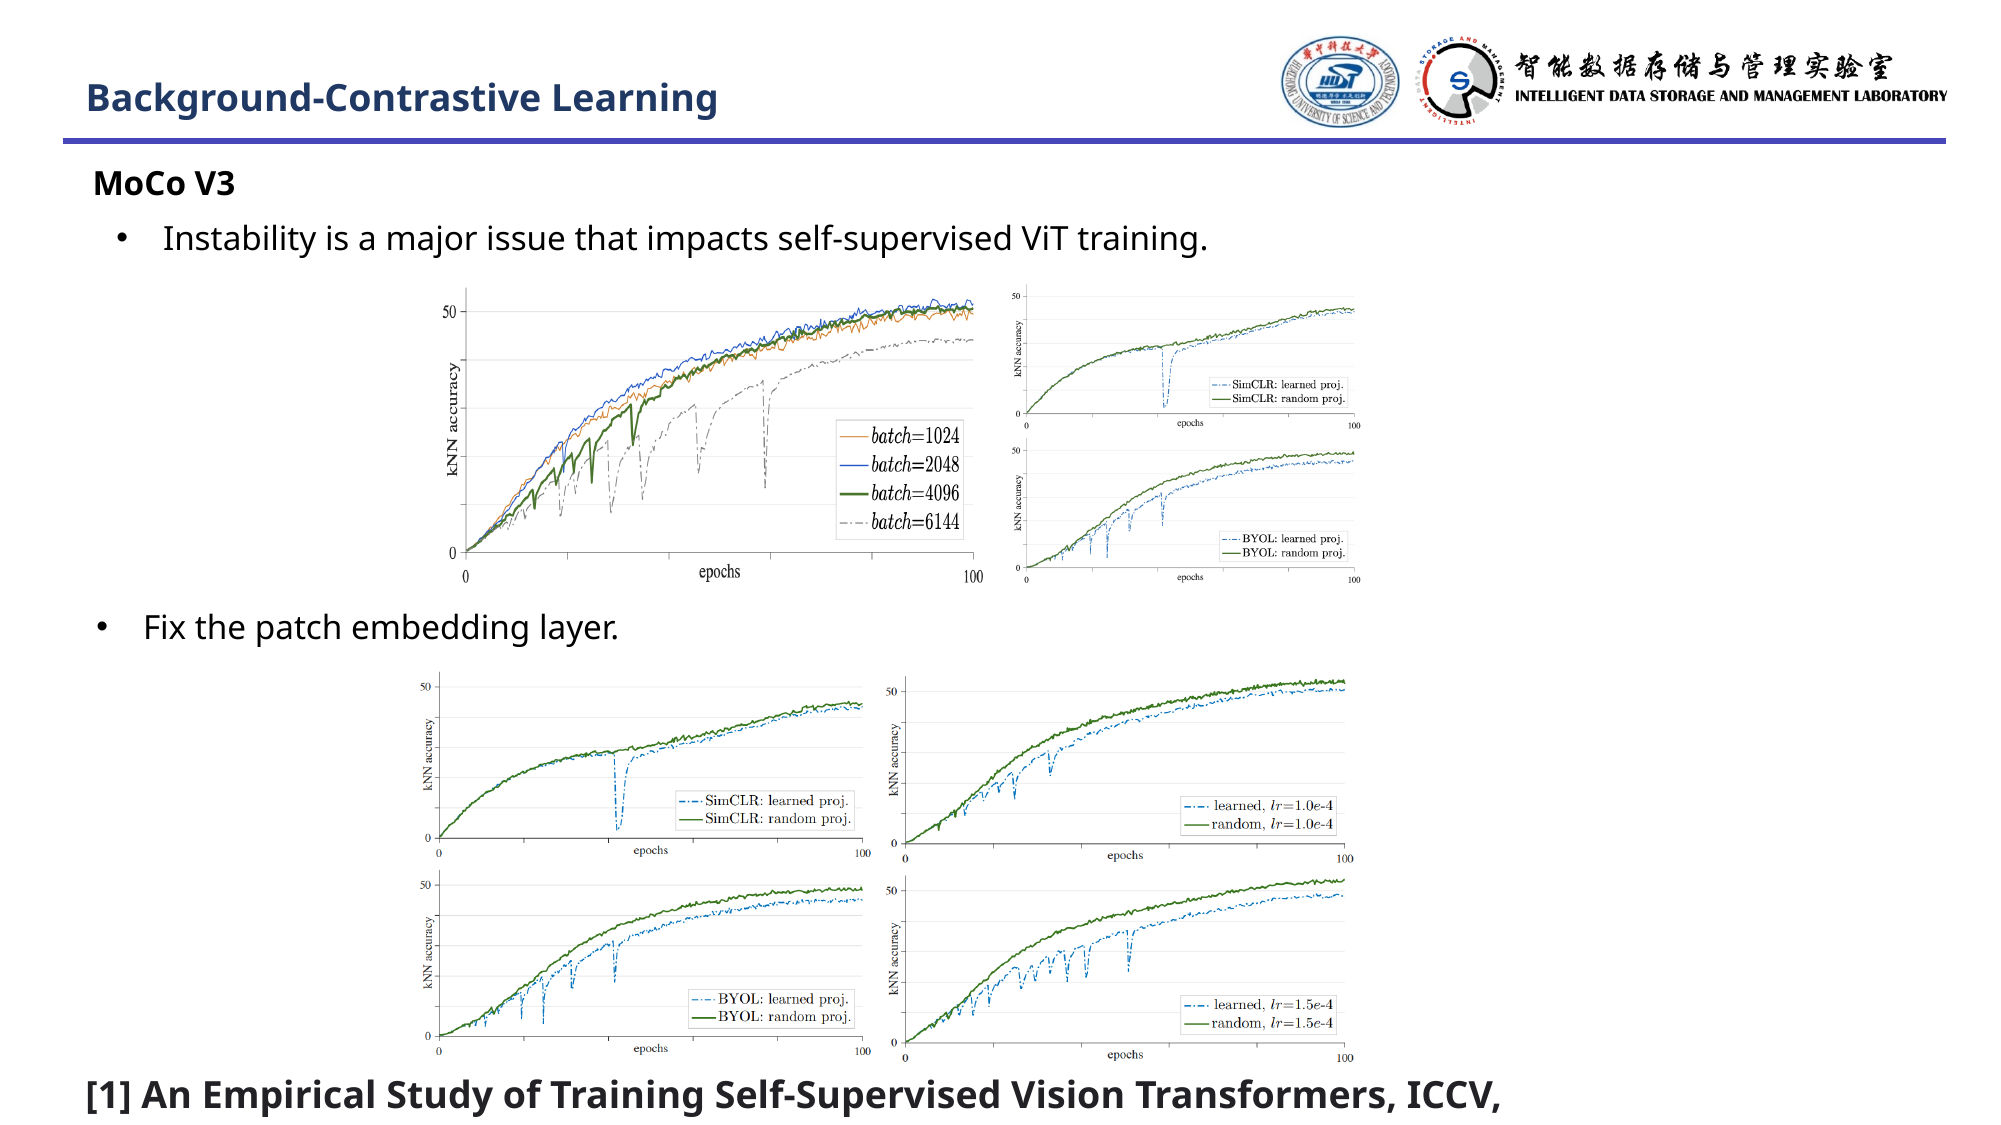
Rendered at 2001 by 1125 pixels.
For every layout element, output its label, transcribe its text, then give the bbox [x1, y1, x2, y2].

text_box Background-Contrastive Learning [70, 66, 738, 127]
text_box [440, 276, 1362, 589]
text_box MoCo V3 [77, 154, 251, 210]
text_box Instability is a major issue that impacts self-supervised ViT training. [101, 209, 1226, 265]
picture [1280, 35, 1400, 128]
text_box Fix the patch embedding layer. [81, 598, 636, 654]
text_box [1] An Empirical Study of Training Self-Supervised Vision Transformers, ICCV, 2021 [70, 1063, 1593, 1125]
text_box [416, 665, 1360, 1066]
picture [1409, 33, 1955, 128]
